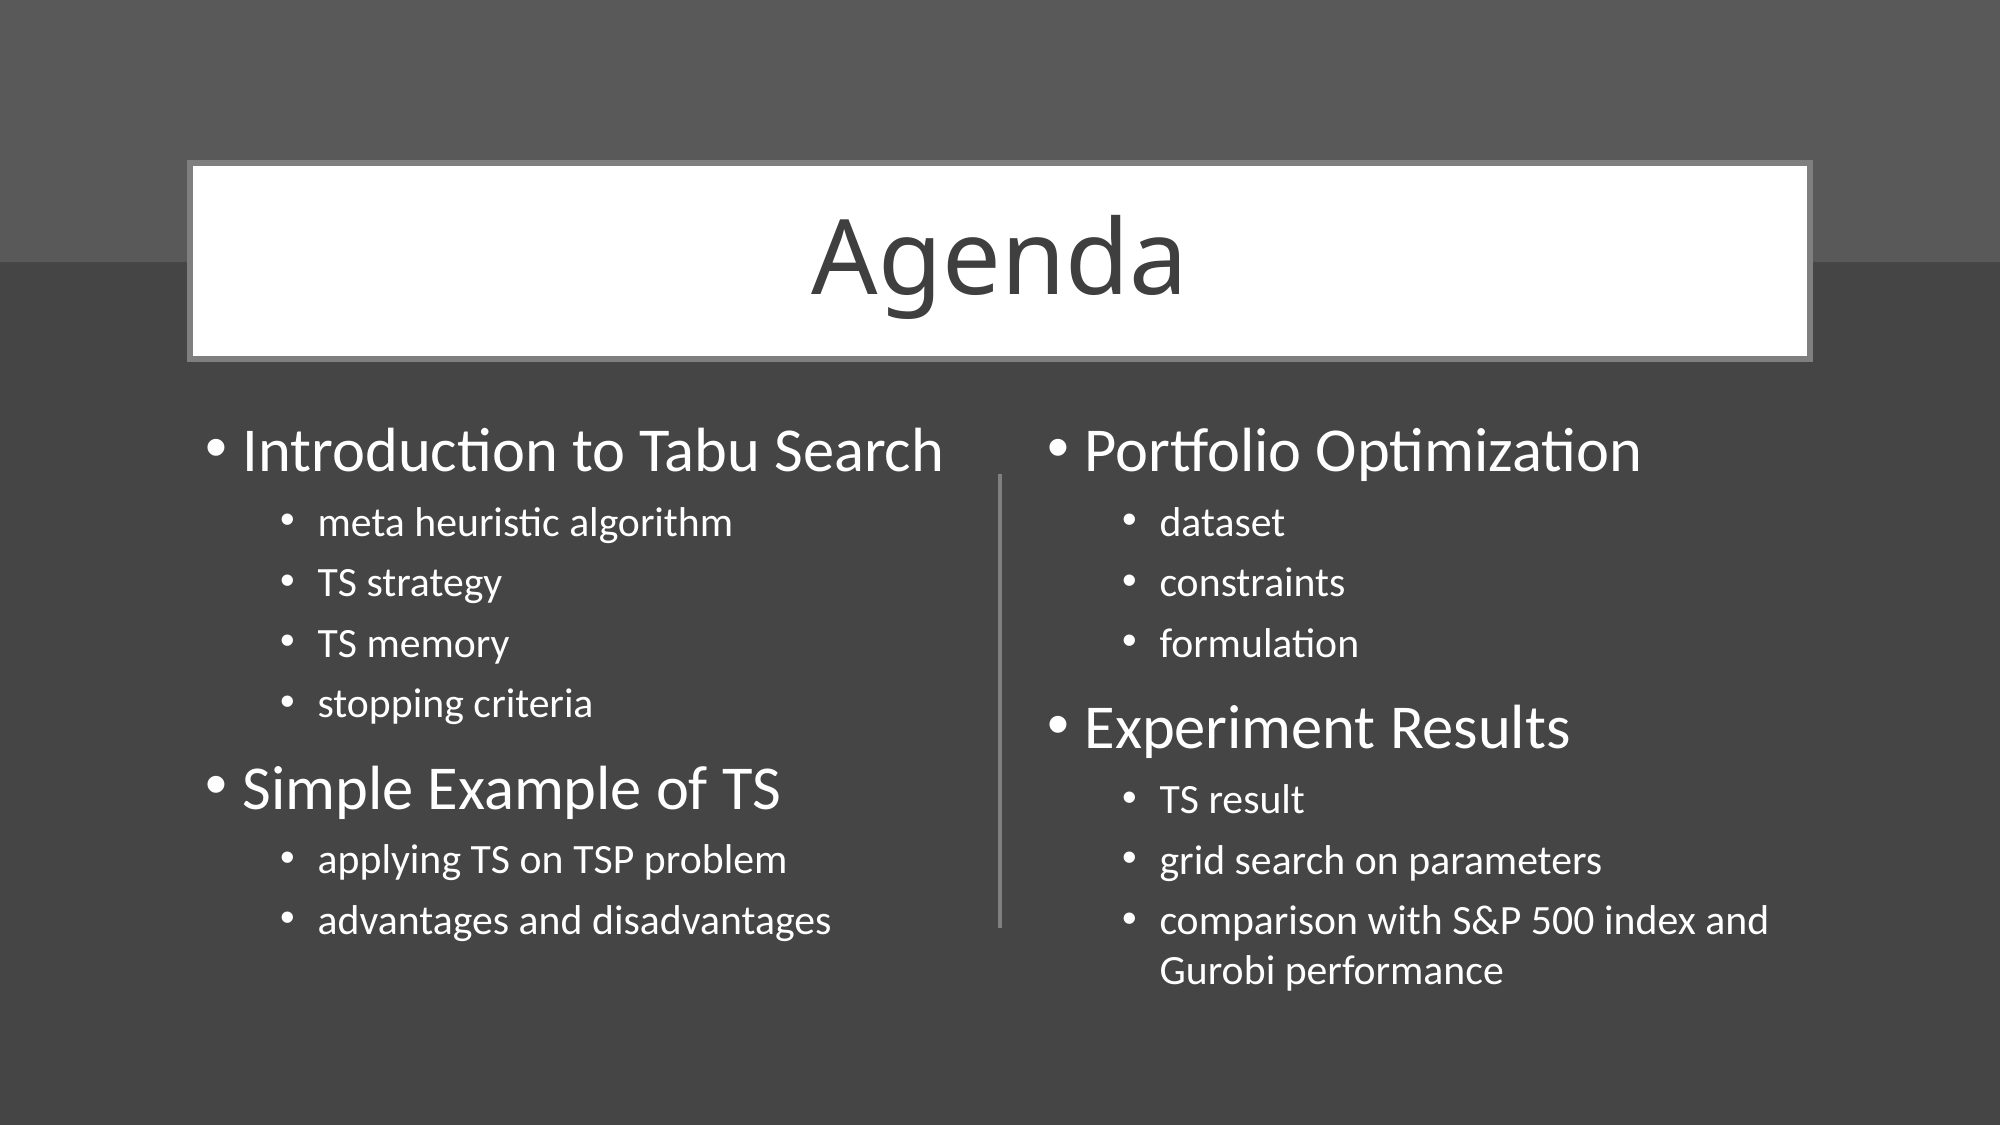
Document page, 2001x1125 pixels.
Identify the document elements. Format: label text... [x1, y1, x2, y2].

list Portfolio Optimization dataset constraints formulation Experiment Results TS result grid search on parameters comparison with S&P 500 index and Gurobi performance [1032, 401, 1810, 1067]
text_box [0, 0, 2000, 263]
title Agenda [190, 163, 1810, 360]
list Introduction to Tabu Search meta heuristic algorithm TS strategy TS memory stopping criteria Simple Example of TS applying TS on TSP problem advantages and disadvantages [190, 401, 1000, 1067]
